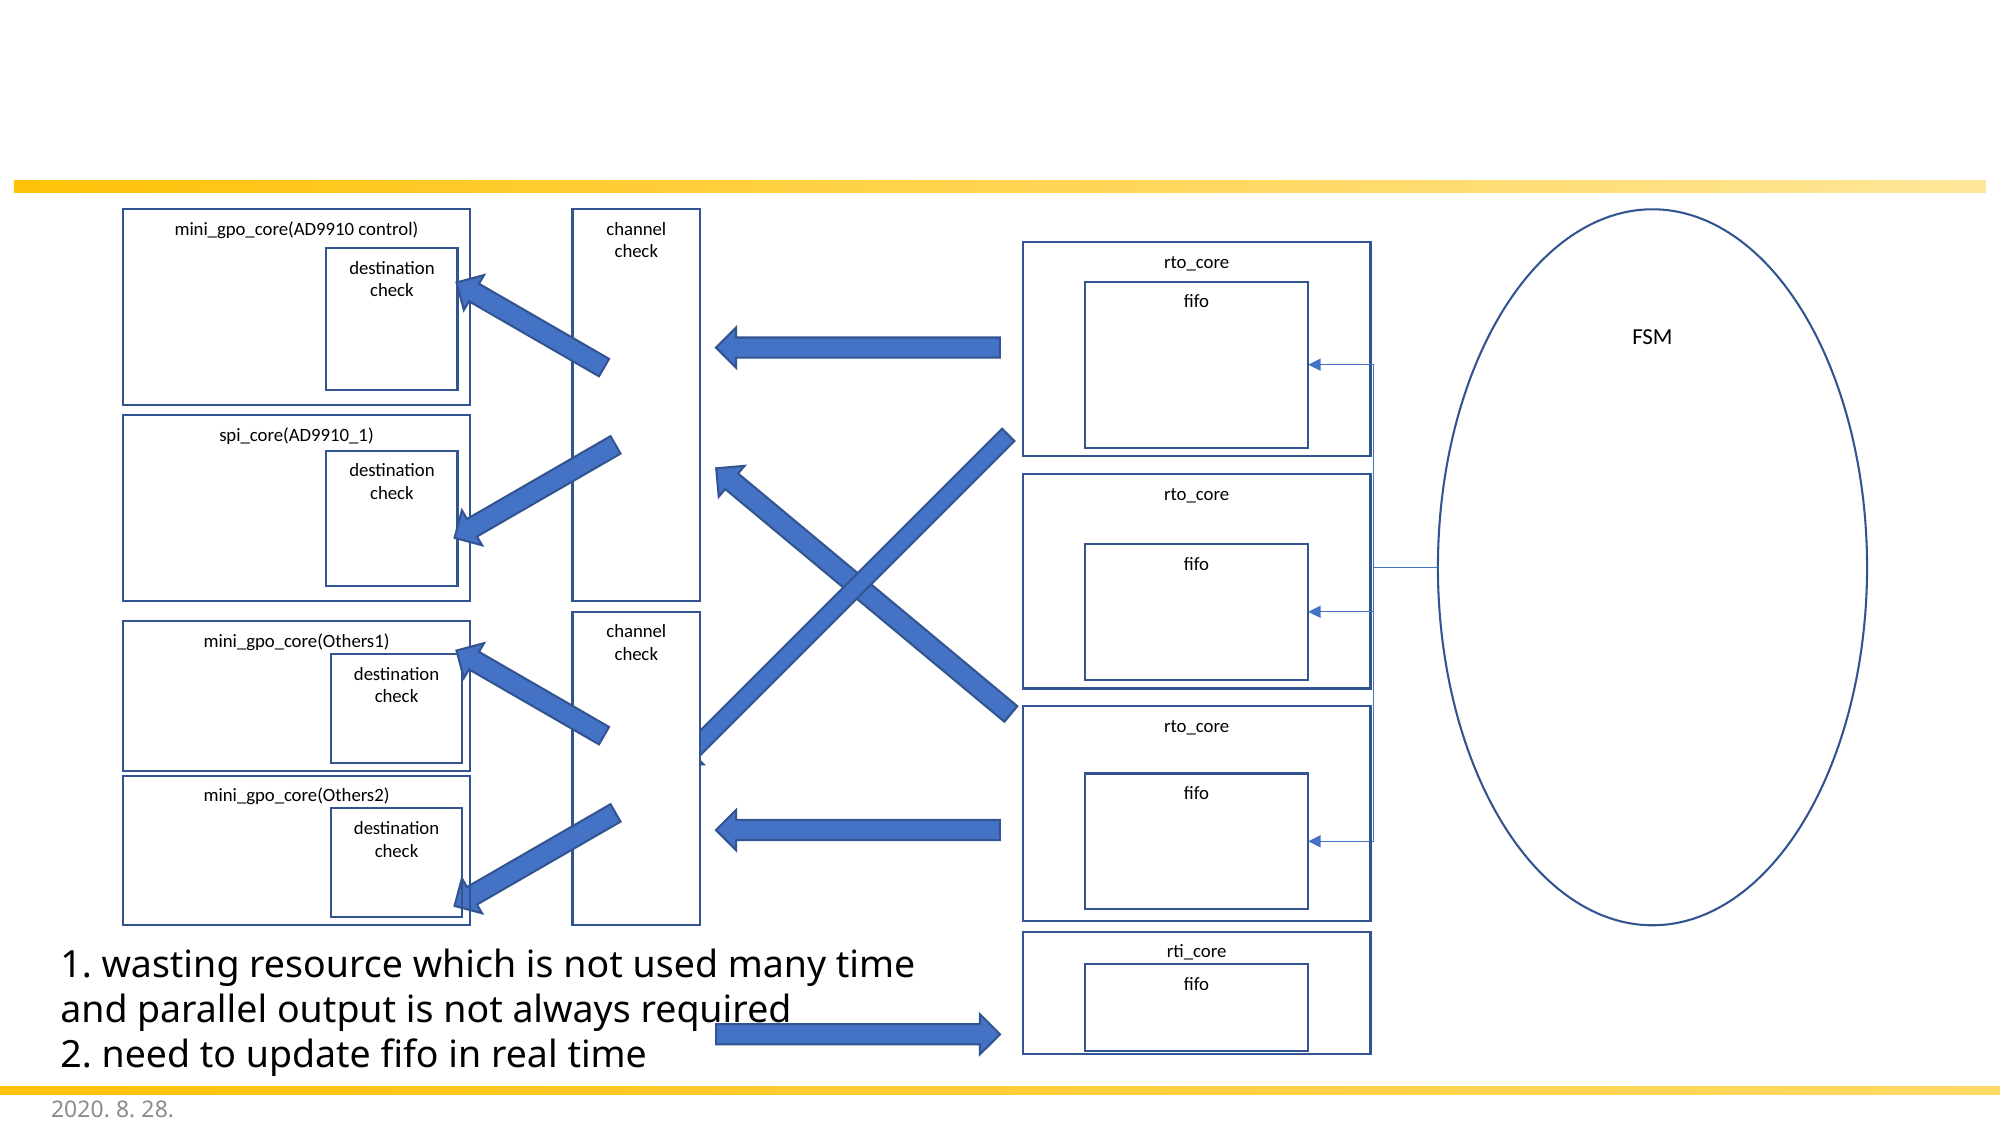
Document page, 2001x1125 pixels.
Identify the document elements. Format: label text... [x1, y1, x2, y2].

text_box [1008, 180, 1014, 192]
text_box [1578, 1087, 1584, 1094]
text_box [1948, 1087, 1956, 1094]
text_box 1. wasting resource which is not used many time and parallel output is not always required 2. need to update fifo in real time [45, 932, 932, 1083]
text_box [599, 180, 605, 192]
slide_number 2020. 8. 28. [36, 1078, 486, 1125]
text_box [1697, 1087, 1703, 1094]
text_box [122, 209, 1868, 1055]
